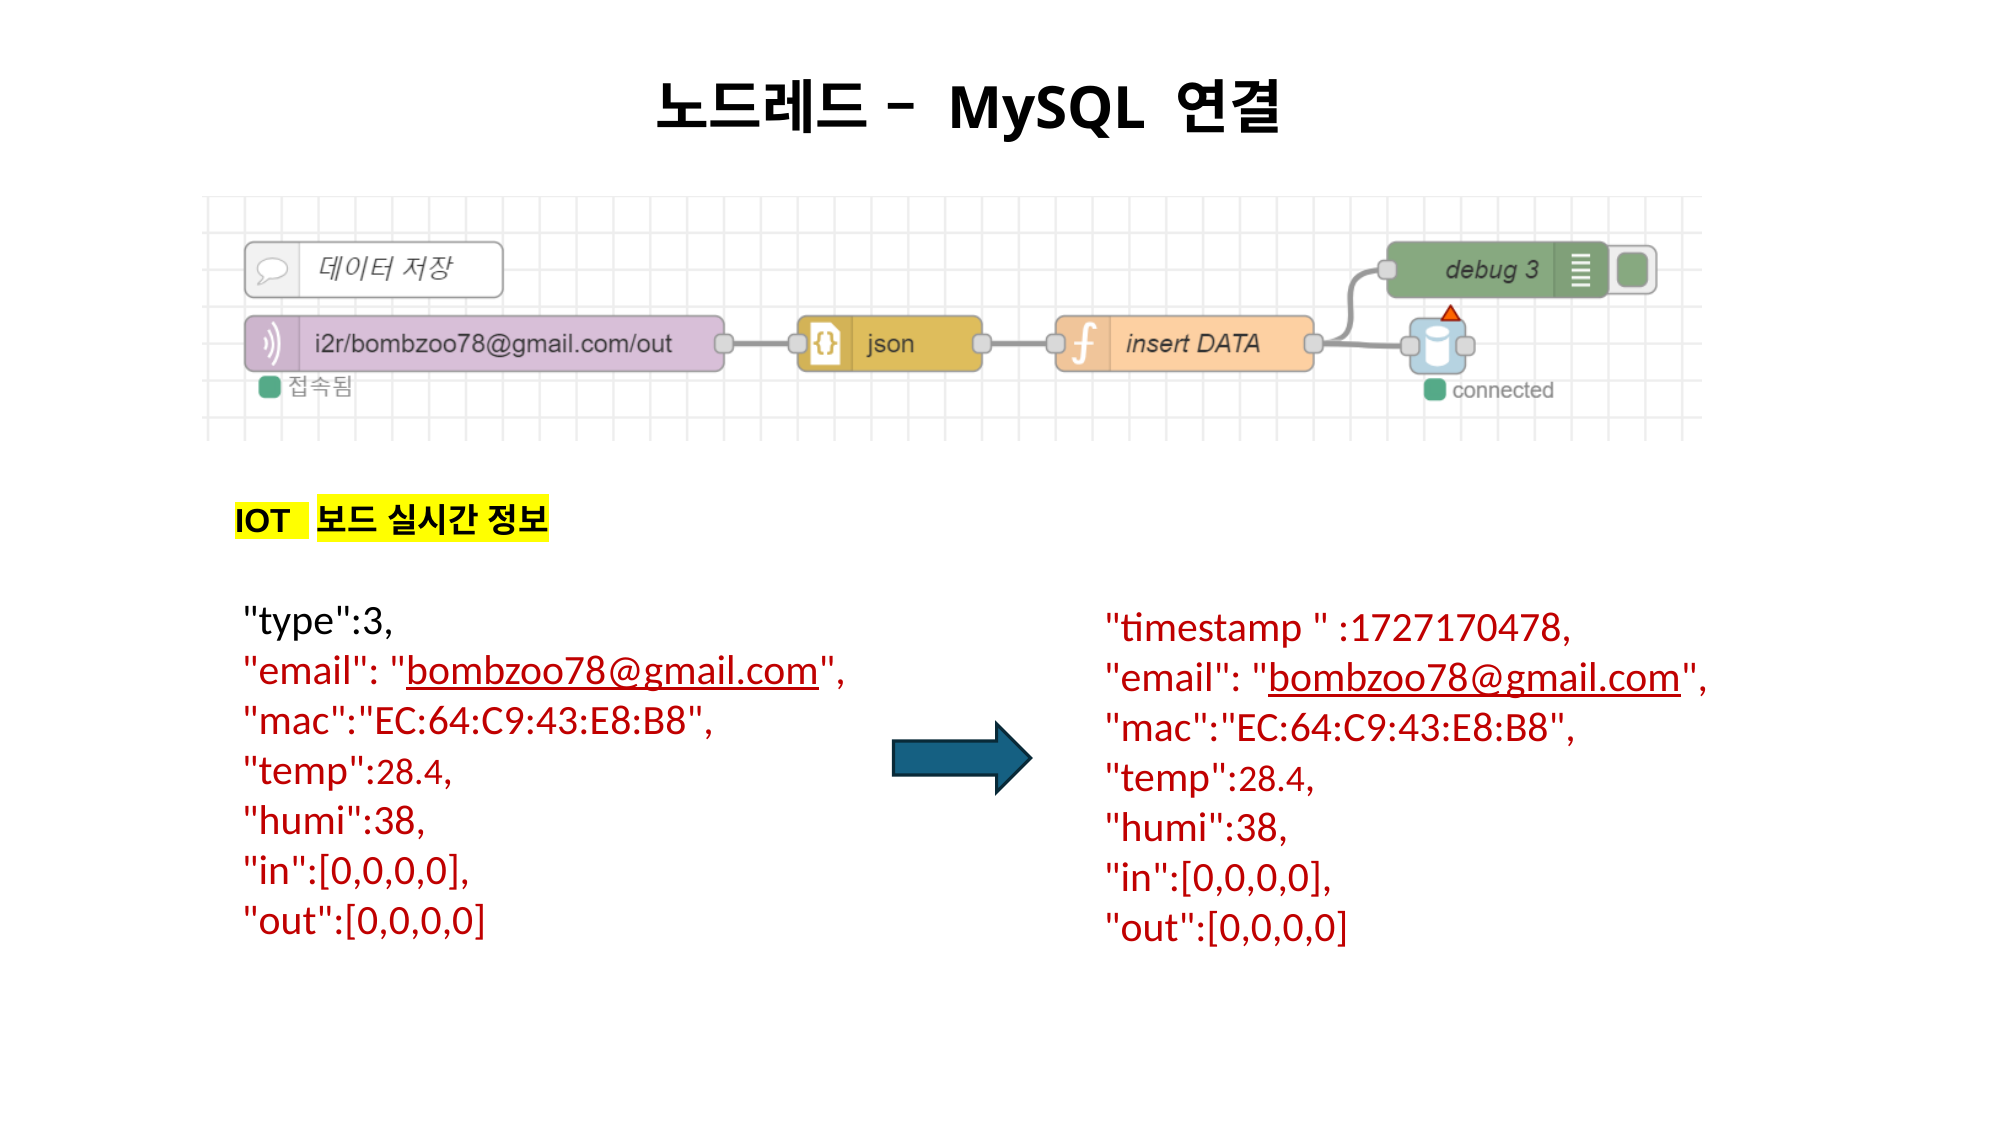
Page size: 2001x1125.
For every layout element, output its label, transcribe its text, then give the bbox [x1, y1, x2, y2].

text_box [891, 720, 1033, 796]
text_box IOT 보드 실시간 정보 [235, 498, 549, 539]
text_box 노드레드 – MySQL 연결 [655, 70, 1283, 141]
text_box "type":3, "email": "bombzoo78@gmail.com", "mac":"EC:64:C9:43:E8:B8", "temp":28.4, "humi":38, "in":[0,0,0,0], "out":[0,0,0,0] [227, 585, 862, 951]
picture [201, 195, 1703, 442]
text_box "timestamp " :1727170478, "email": "bombzoo78@gmail.com", "mac":"EC:64:C9:43:E8:B8", "temp":28.4, "humi":38, "in":[0,0,0,0], "out":[0,0,0,0] [1089, 591, 1810, 957]
